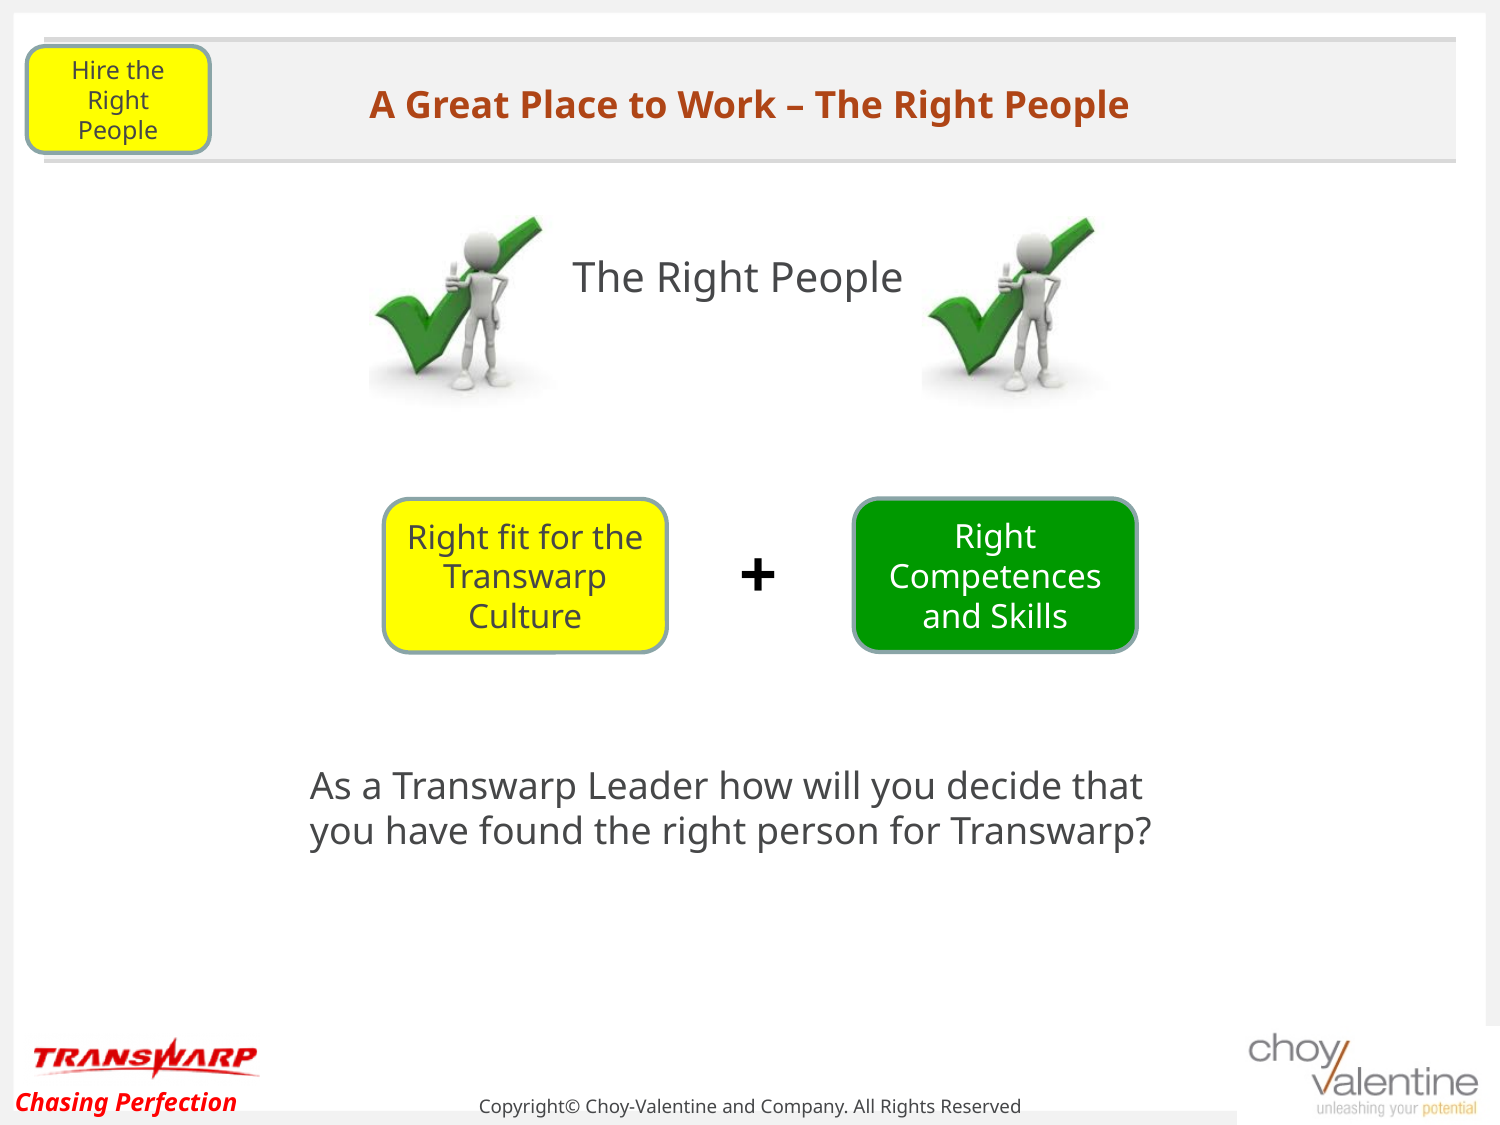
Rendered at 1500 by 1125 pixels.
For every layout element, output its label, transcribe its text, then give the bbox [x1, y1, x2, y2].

text_box Right Competences and Skills [851, 496, 1139, 655]
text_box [0, 1033, 331, 1125]
text_box + [724, 524, 796, 620]
title A Great Place to Work – The Right People [49, 44, 1451, 163]
text_box Right fit for the Transwarp Culture [381, 496, 669, 655]
text_box Hire the Right People [24, 44, 212, 155]
text_box As a Transwarp Leader how will you decide that you have found the right person for Transwarp? [295, 754, 1182, 860]
text_box The Right People [76, 243, 1400, 499]
picture [0, 0, 1500, 1125]
